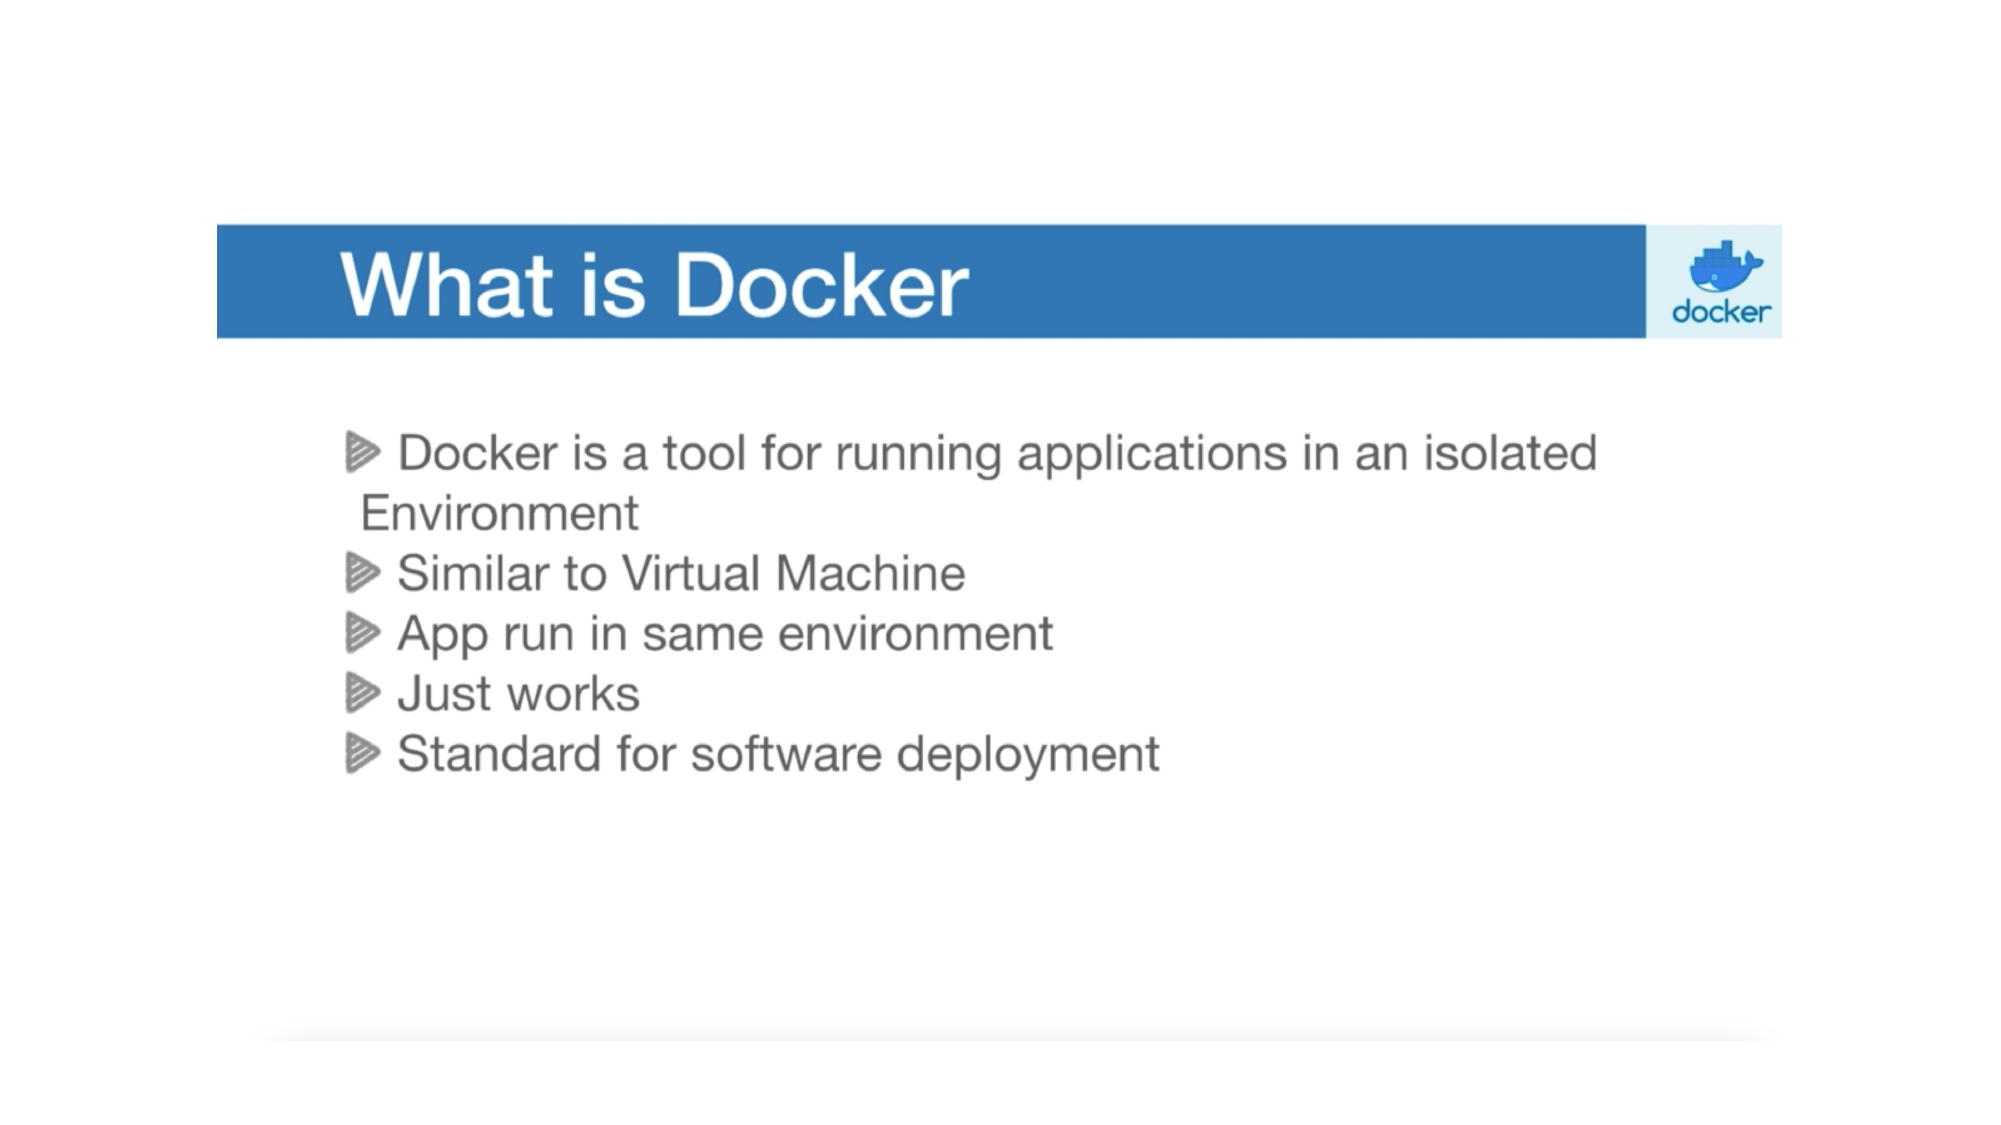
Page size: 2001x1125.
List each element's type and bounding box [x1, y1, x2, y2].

list [217, 83, 1782, 1041]
